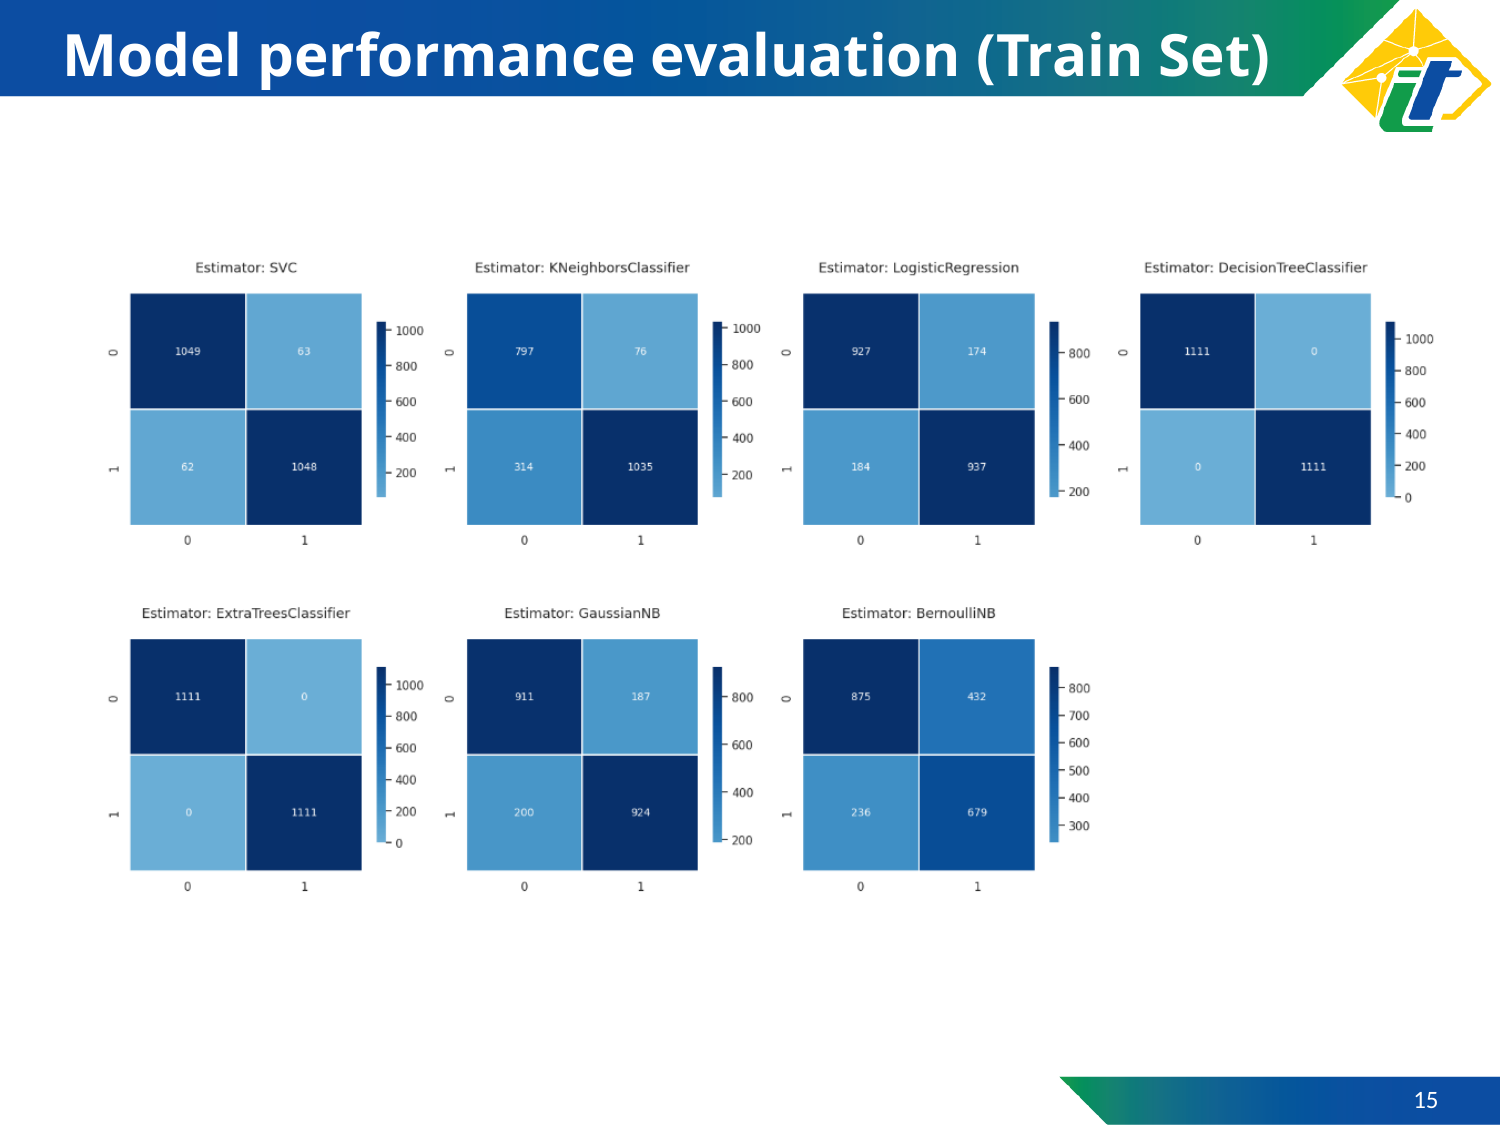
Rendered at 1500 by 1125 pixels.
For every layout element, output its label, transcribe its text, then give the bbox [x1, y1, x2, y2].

title Model performance evaluation (Train Set) [47, 0, 1304, 85]
picture [0, 0, 1500, 1125]
slide_number 15 [1338, 1074, 1454, 1124]
